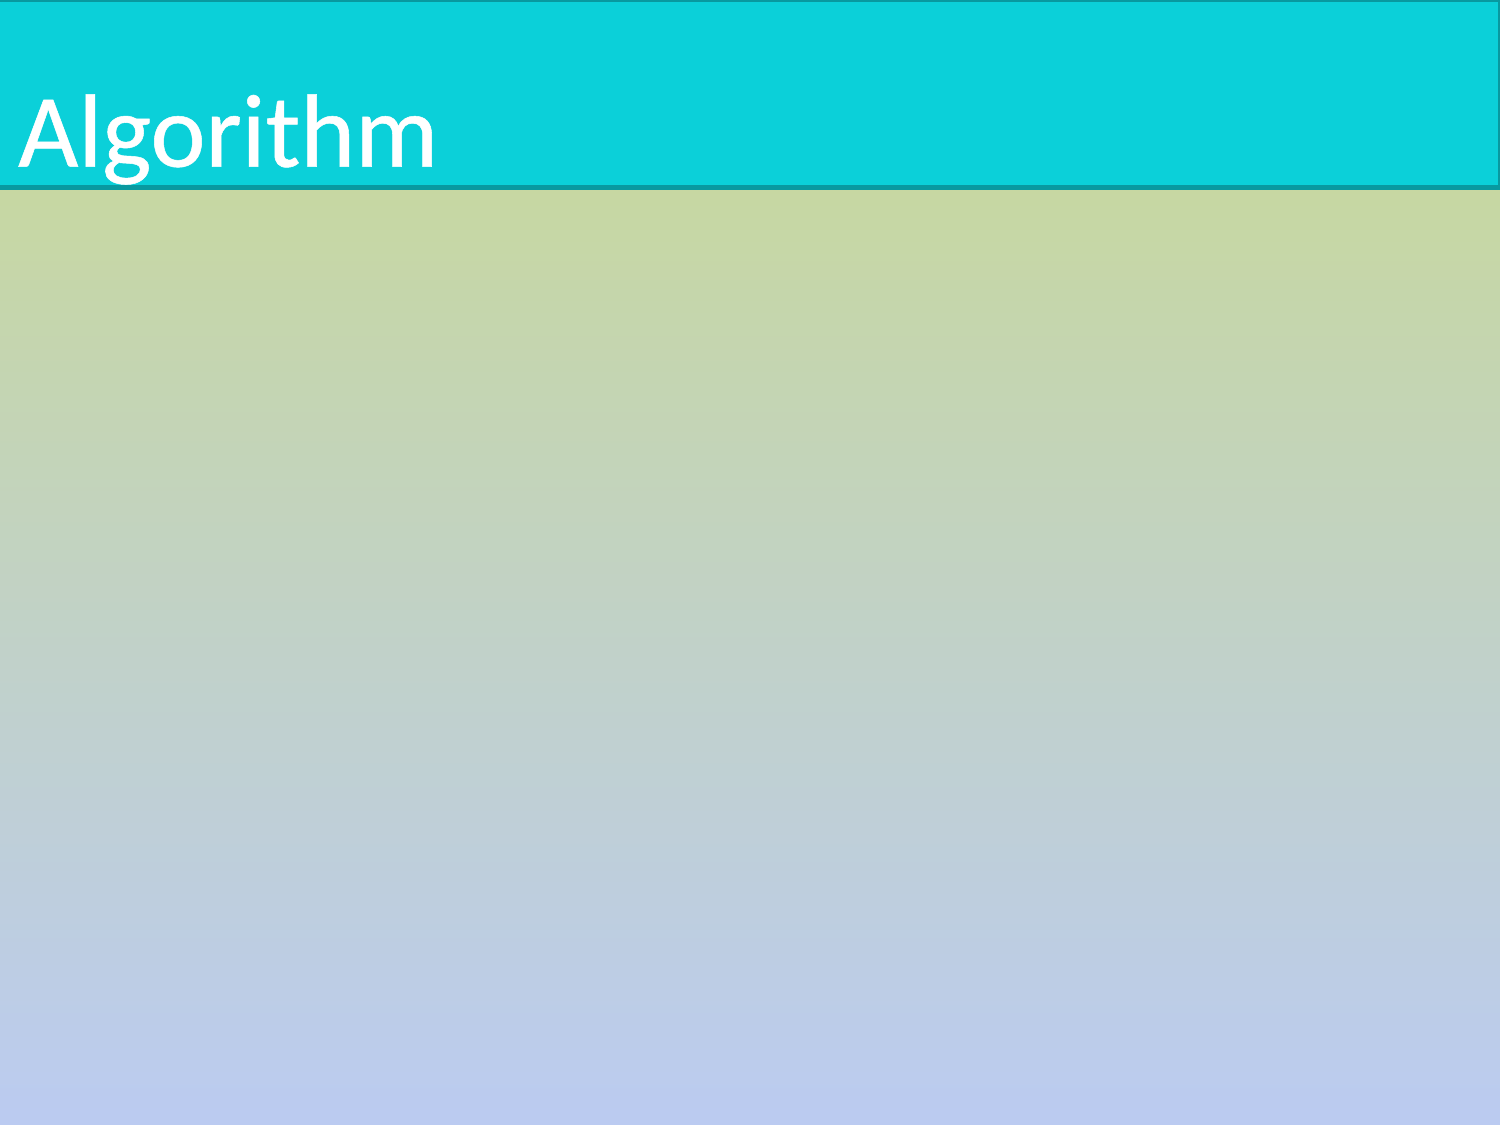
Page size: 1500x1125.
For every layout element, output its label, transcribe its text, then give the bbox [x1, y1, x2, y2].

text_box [12, 199, 1500, 1113]
title Algorithm [0, 0, 1500, 190]
